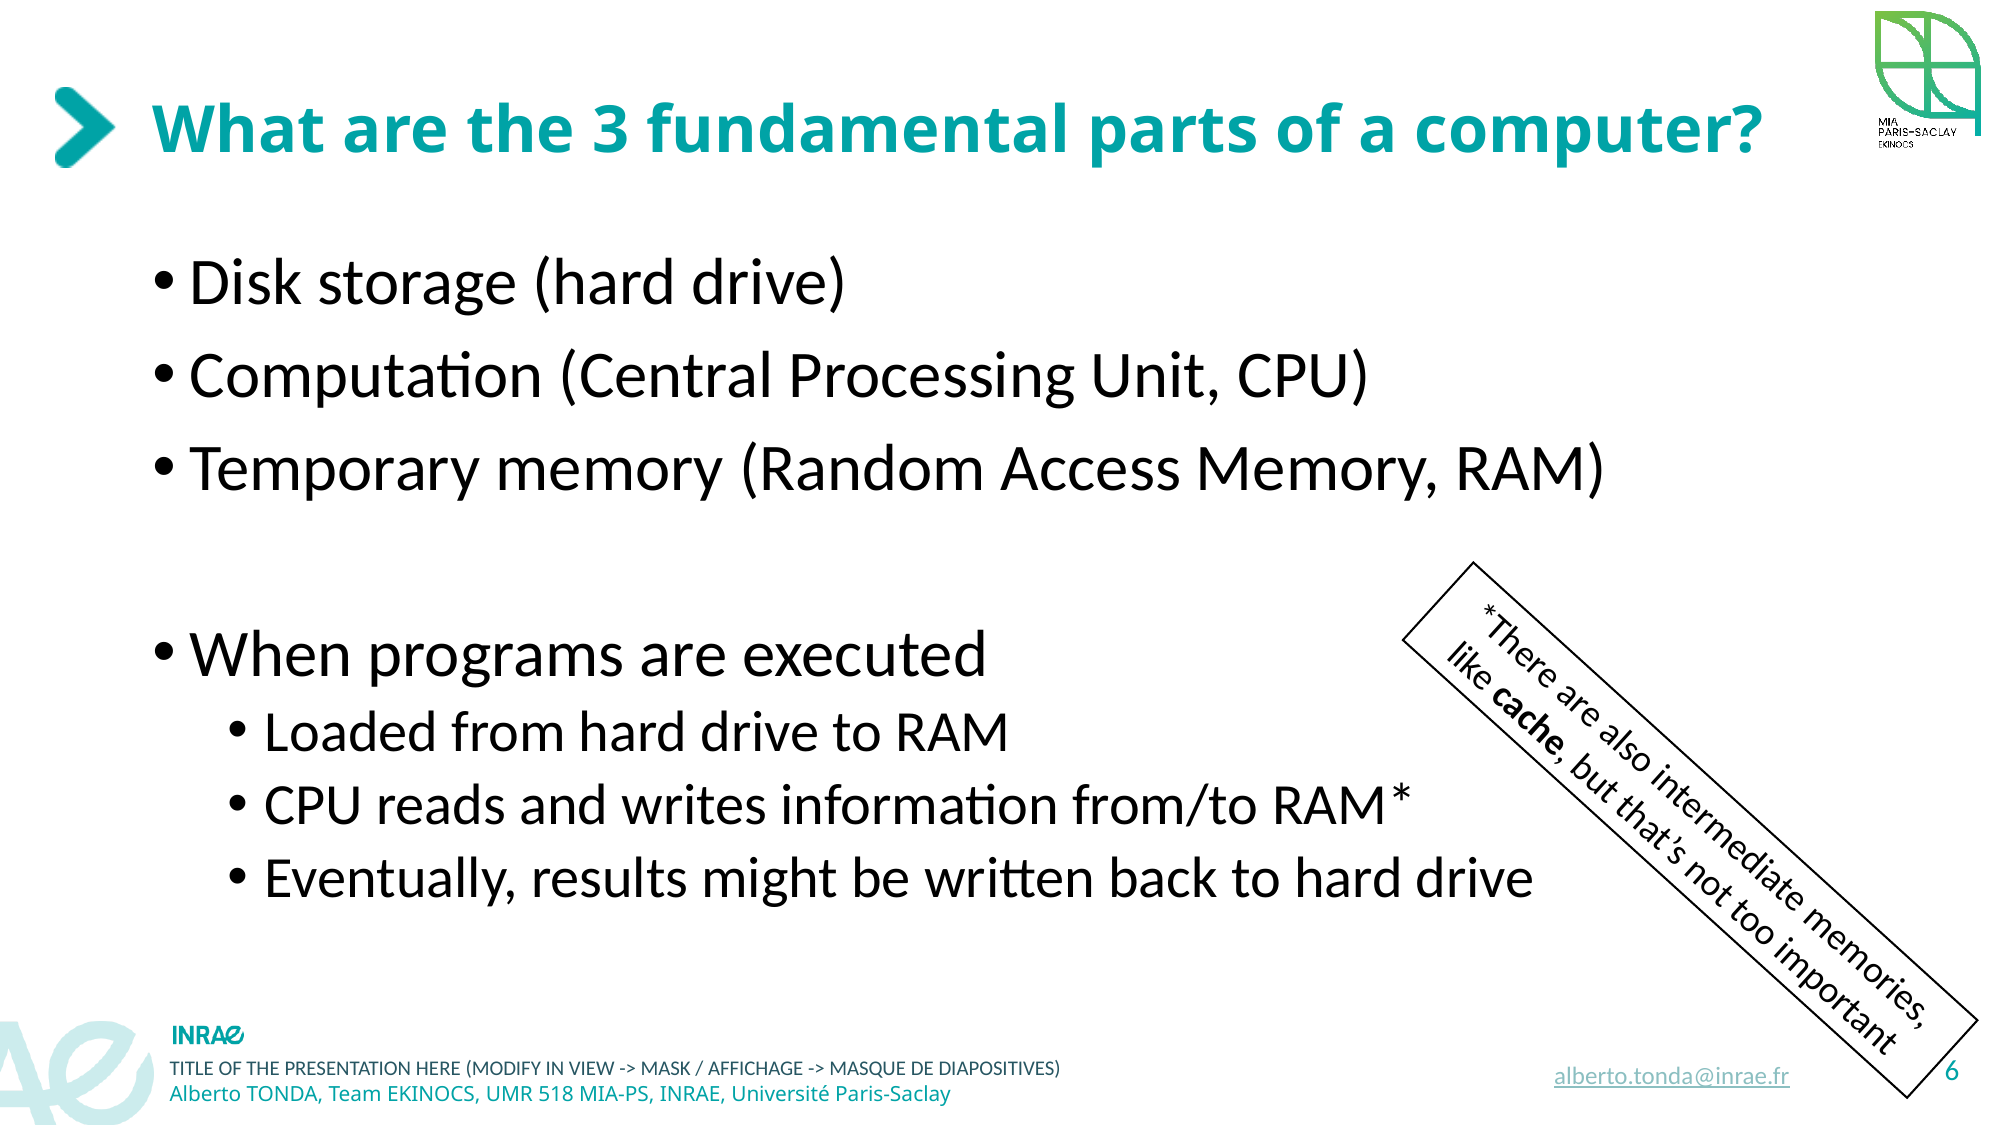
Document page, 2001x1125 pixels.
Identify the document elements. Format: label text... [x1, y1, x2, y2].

picture [0, 1014, 277, 1125]
footer alberto.tonda@inrae.fr [1129, 1044, 1805, 1105]
text_box *There are also intermediate memories, like cache, but that’s not too important [1401, 561, 1979, 1100]
slide_number 6 [1820, 1043, 1975, 1104]
list Disk storage (hard drive) Computation (Central Processing Unit, CPU) Temporary memory (Random Access Memory, RAM) When programs are executed Loaded from hard drive to RAM CPU reads and writes information from/to RAM* Eventually, results might be written back to hard drive [137, 239, 1863, 1014]
title What are the 3 fundamental parts of a computer? [137, 59, 1863, 203]
picture [1855, 0, 2000, 168]
picture [55, 87, 118, 168]
